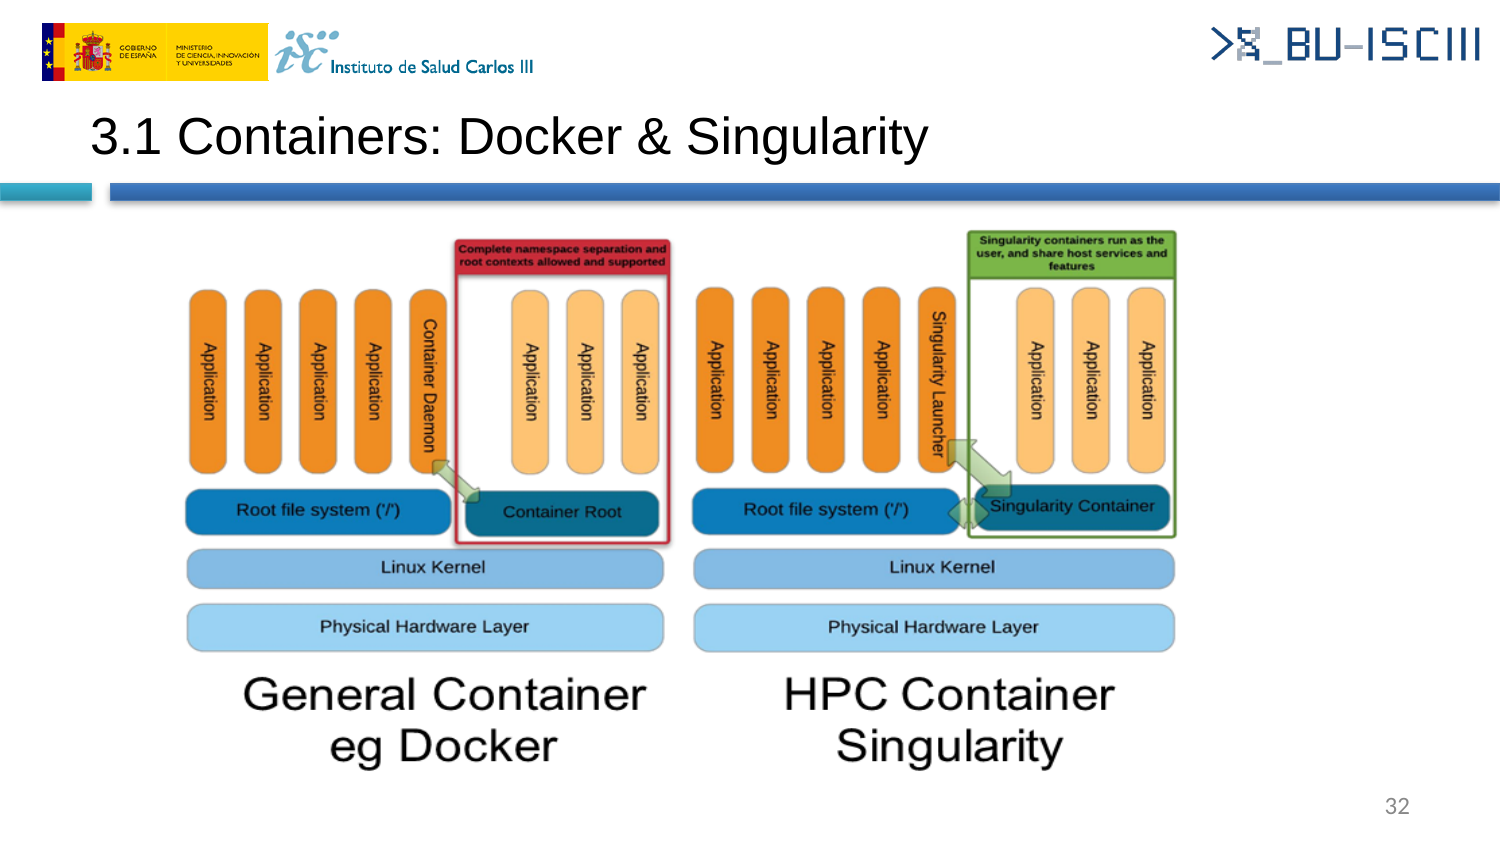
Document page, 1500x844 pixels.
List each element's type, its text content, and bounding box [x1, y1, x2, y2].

title 3.1 Containers: Docker & Singularity [75, 85, 1425, 183]
picture [42, 23, 593, 81]
picture [164, 217, 1198, 783]
picture [1201, 0, 1492, 85]
slide_number ‹#› [1074, 782, 1425, 827]
